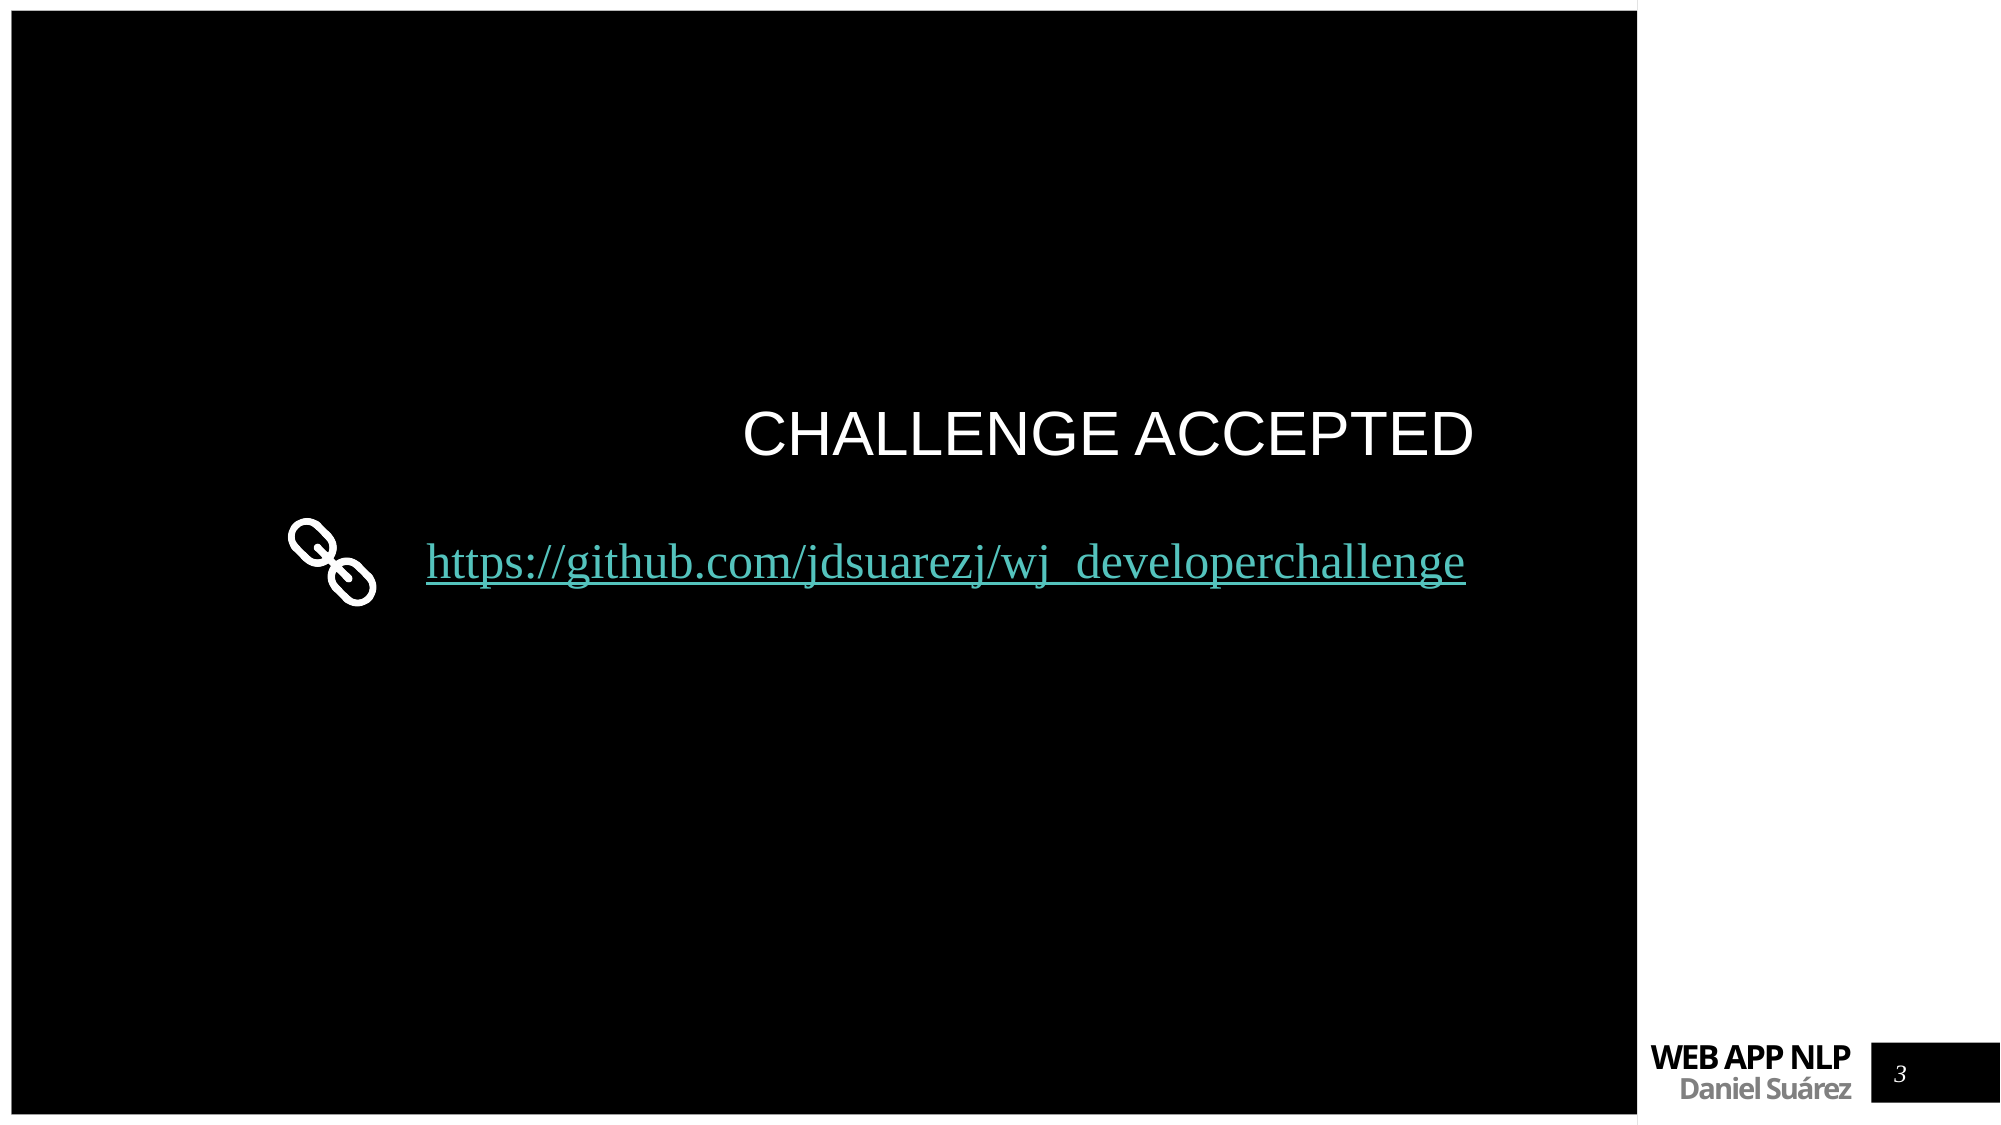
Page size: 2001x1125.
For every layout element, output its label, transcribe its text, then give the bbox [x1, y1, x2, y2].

slide_number 3 [1877, 1050, 1924, 1096]
picture [270, 500, 394, 625]
text_box Challenge Accepted [39, 397, 1477, 469]
text_box https://github.com/jdsuarezj/wj_developerchallenge [411, 528, 1561, 648]
